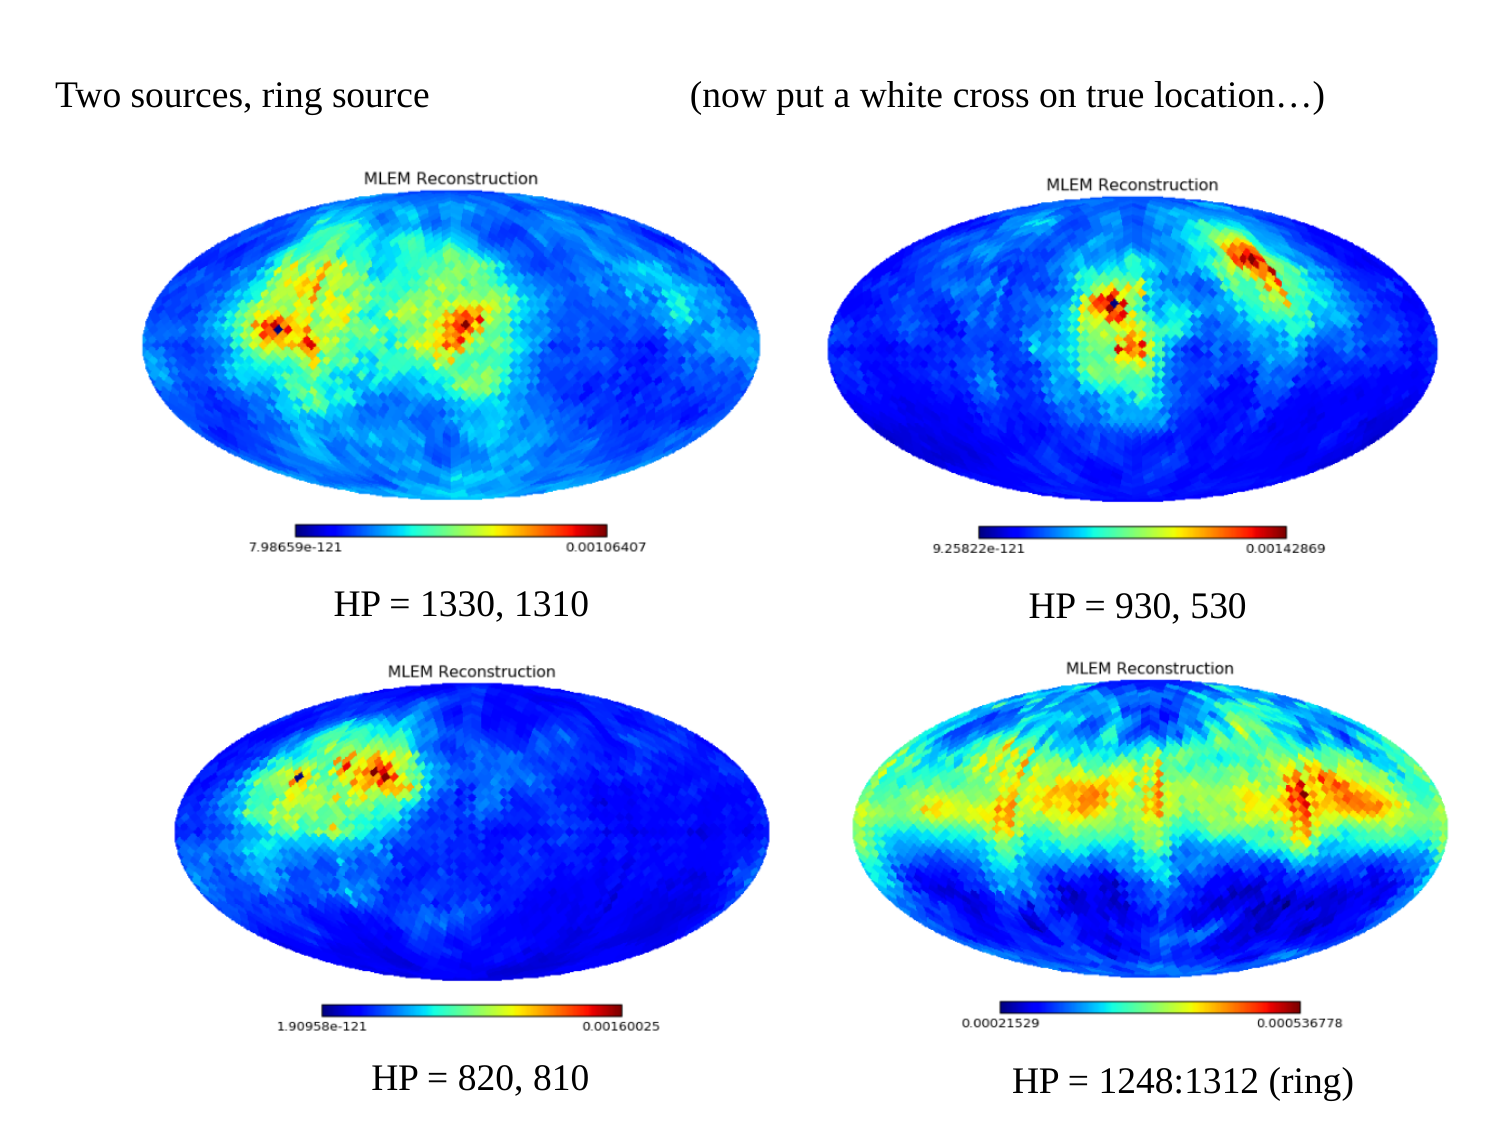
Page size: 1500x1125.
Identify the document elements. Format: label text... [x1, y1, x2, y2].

text_box HP = 930, 530 [1013, 582, 1262, 634]
text_box HP = 820, 810 [356, 1058, 605, 1106]
text_box HP = 1330, 1310 [318, 582, 605, 631]
text_box (now put a white cross on true location…) [674, 62, 1341, 123]
text_box HP = 1248:1312 (ring) [997, 1058, 1370, 1109]
picture [106, 148, 1497, 575]
text_box Two sources, ring source [40, 62, 446, 123]
picture [131, 638, 1466, 1050]
